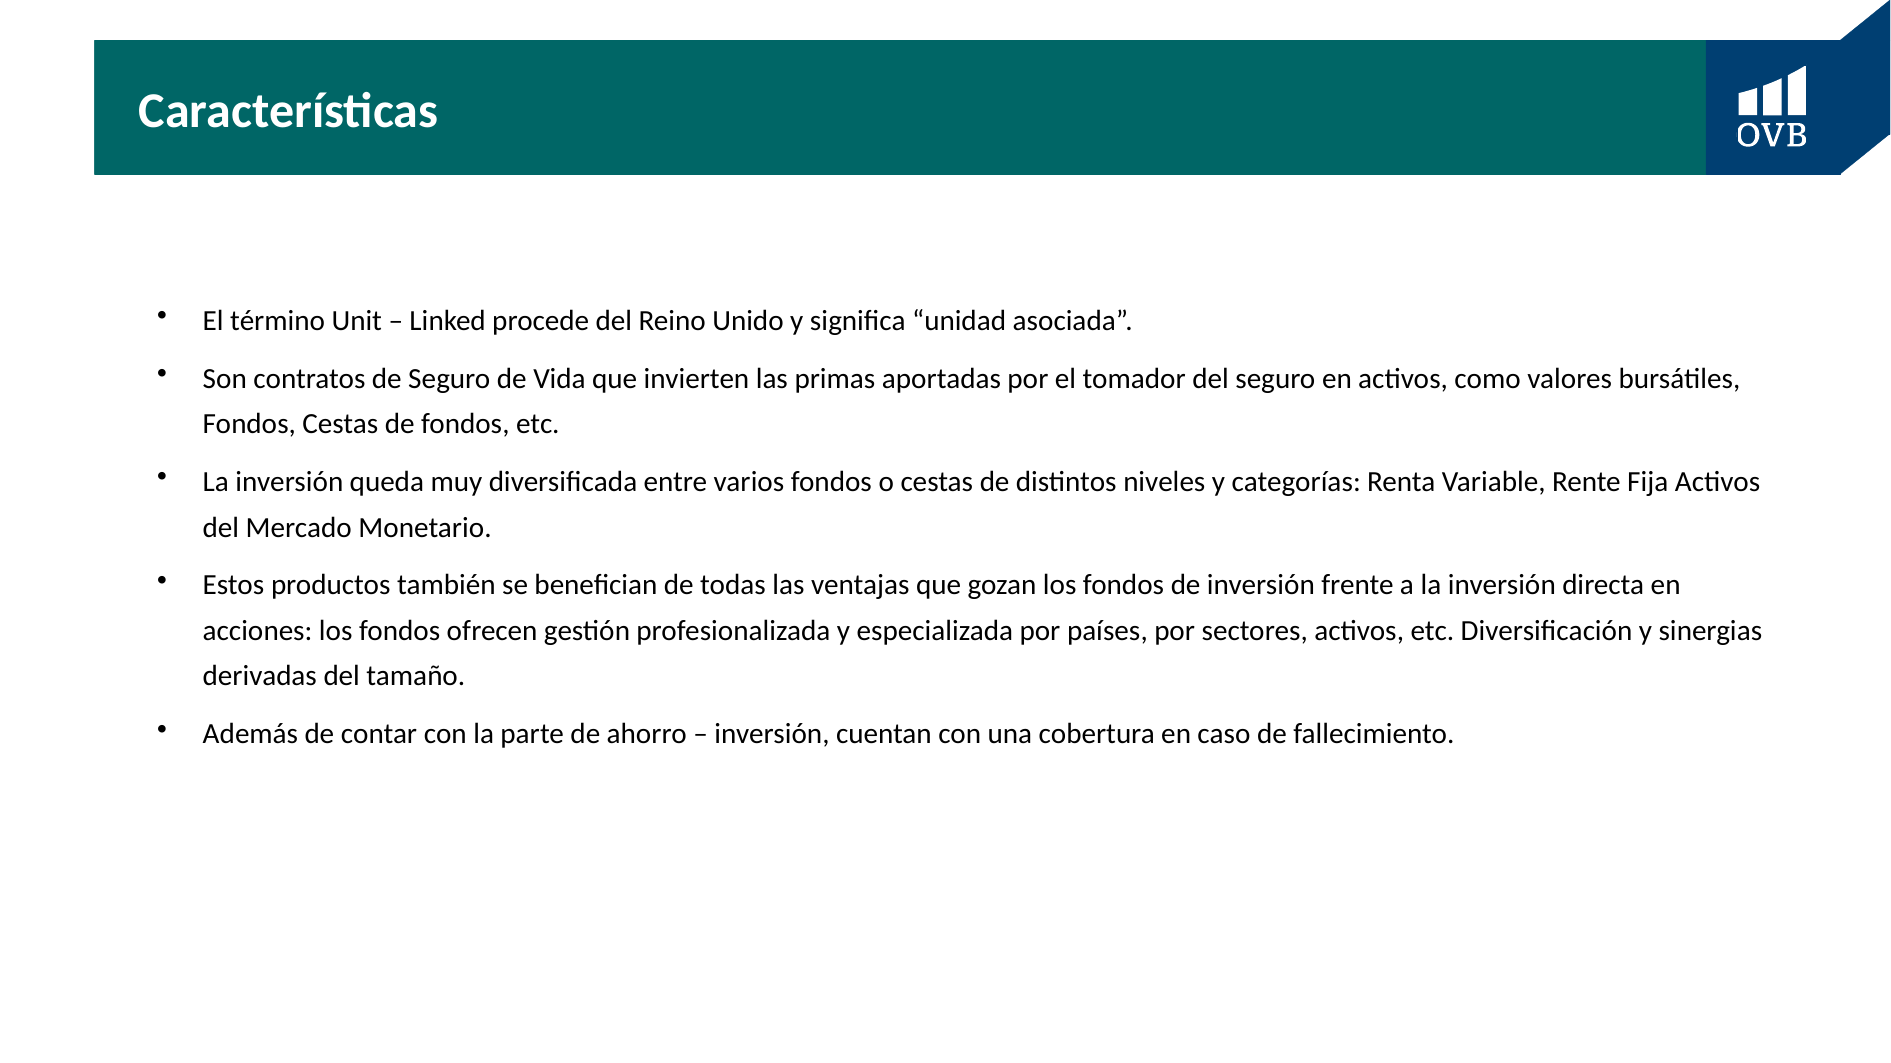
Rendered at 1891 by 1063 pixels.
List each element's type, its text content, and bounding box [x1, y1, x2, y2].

title Características [94, 40, 1707, 175]
text_box El término Unit – Linked procede del Reino Unido y significa “unidad asociada”. Son contratos de Seguro de Vida que invierten las primas aportadas por el tomador del seguro en activos, como valores bursátiles, Fondos, Cestas de fondos, etc. La inversión queda muy diversificada entre varios fondos o cestas de distintos niveles y categorías: Renta Variable, Rente Fija Activos del Mercado Monetario. Estos productos también se benefician de todas las ventajas que gozan los fondos de inversión frente a la inversión directa en acciones: los fondos ofrecen gestión profesionalizada y especializada por países, por sectores, activos, etc. Diversificación y sinergias derivadas del tamaño. Además de contar con la parte de ahorro – inversión, cuentan con una cobertura en caso de fallecimiento. [141, 283, 1784, 839]
